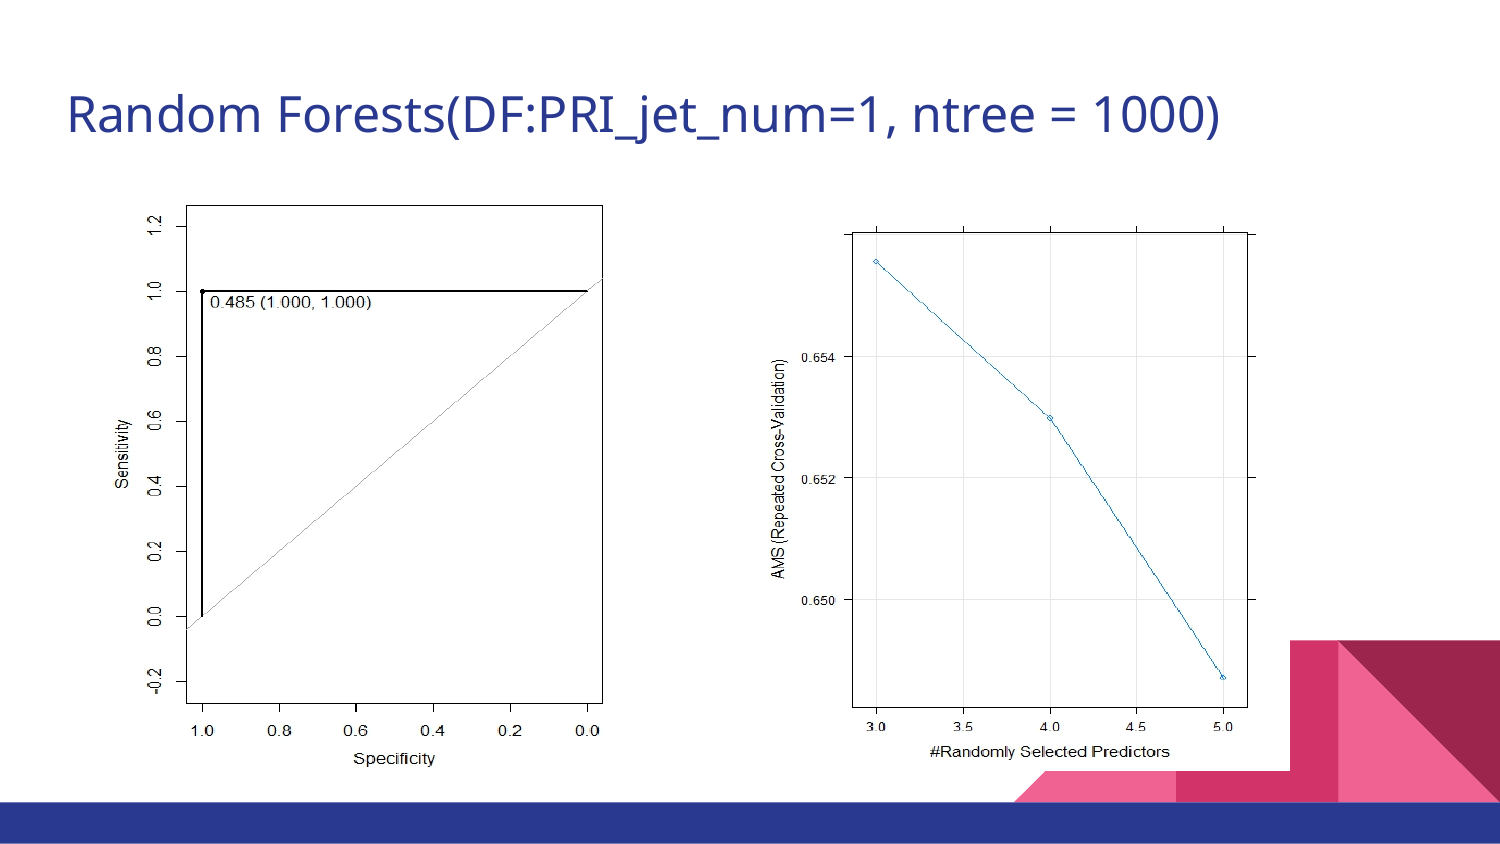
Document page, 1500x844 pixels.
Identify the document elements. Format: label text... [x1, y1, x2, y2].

picture [762, 190, 1290, 771]
picture [97, 166, 650, 779]
title Random Forests(DF:PRI_jet_num=1, ntree = 1000) [51, 67, 1449, 167]
